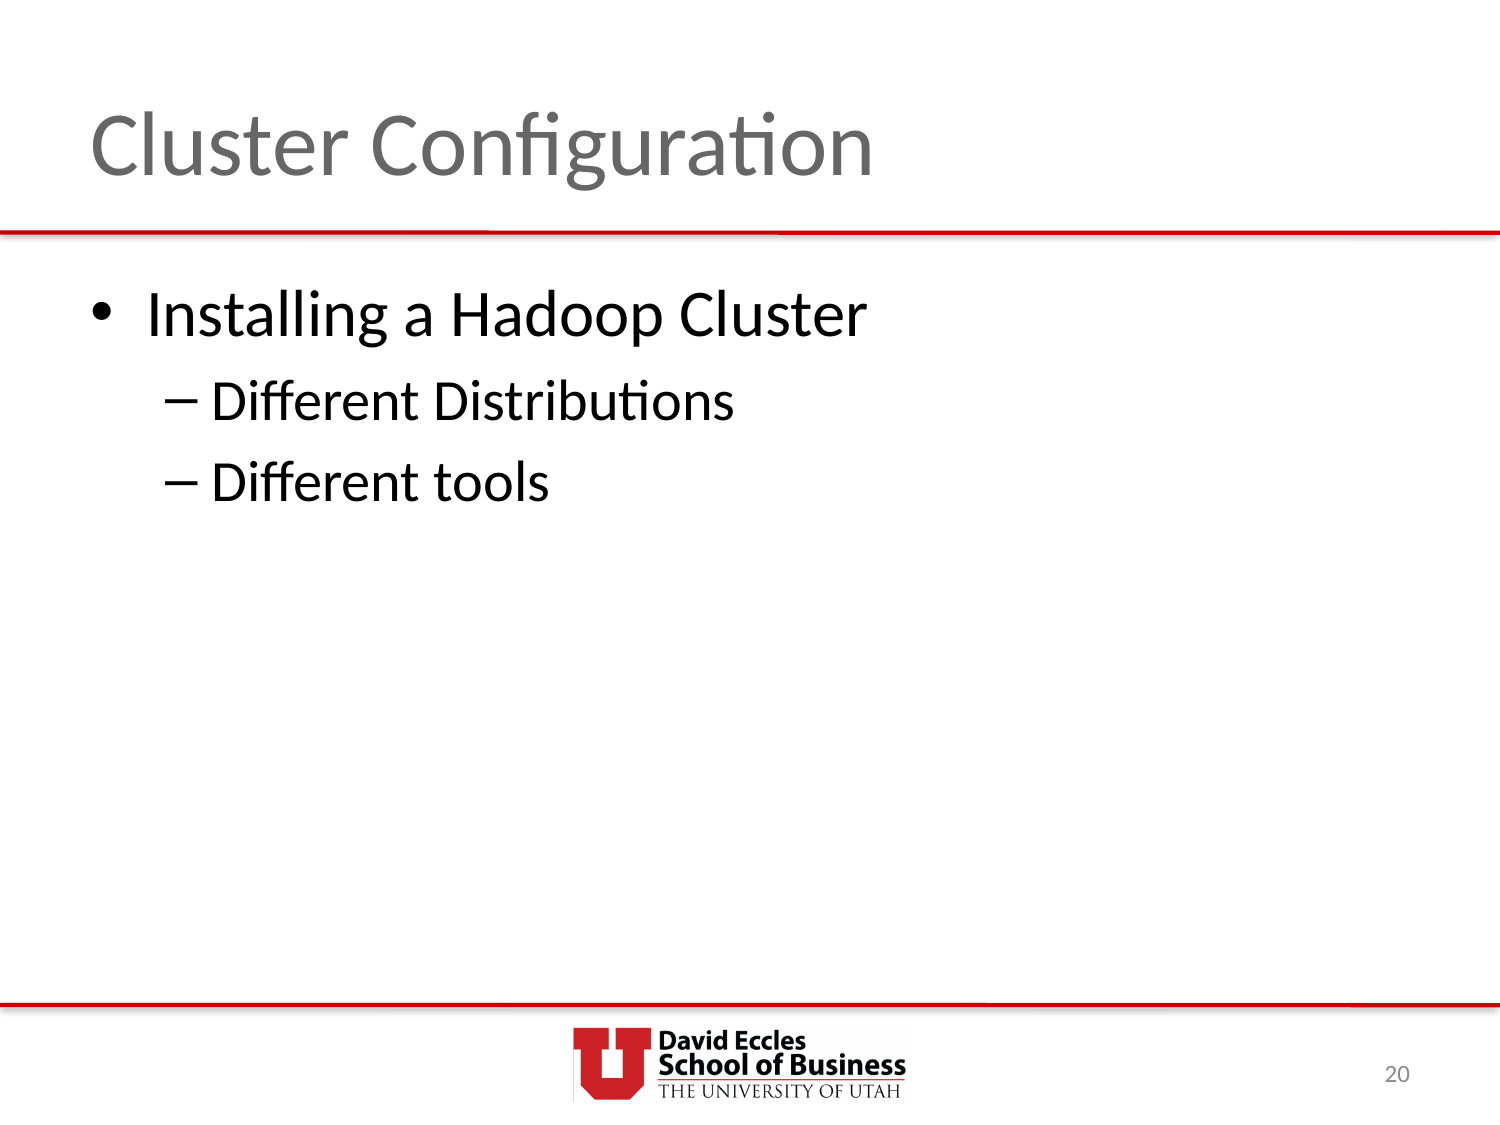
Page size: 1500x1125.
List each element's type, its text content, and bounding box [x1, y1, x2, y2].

picture [573, 1026, 907, 1102]
list Installing a Hadoop Cluster Different Distributions Different tools [75, 262, 1425, 1005]
slide_number 20 [1074, 1042, 1425, 1103]
title Cluster Configuration [75, 45, 1425, 233]
